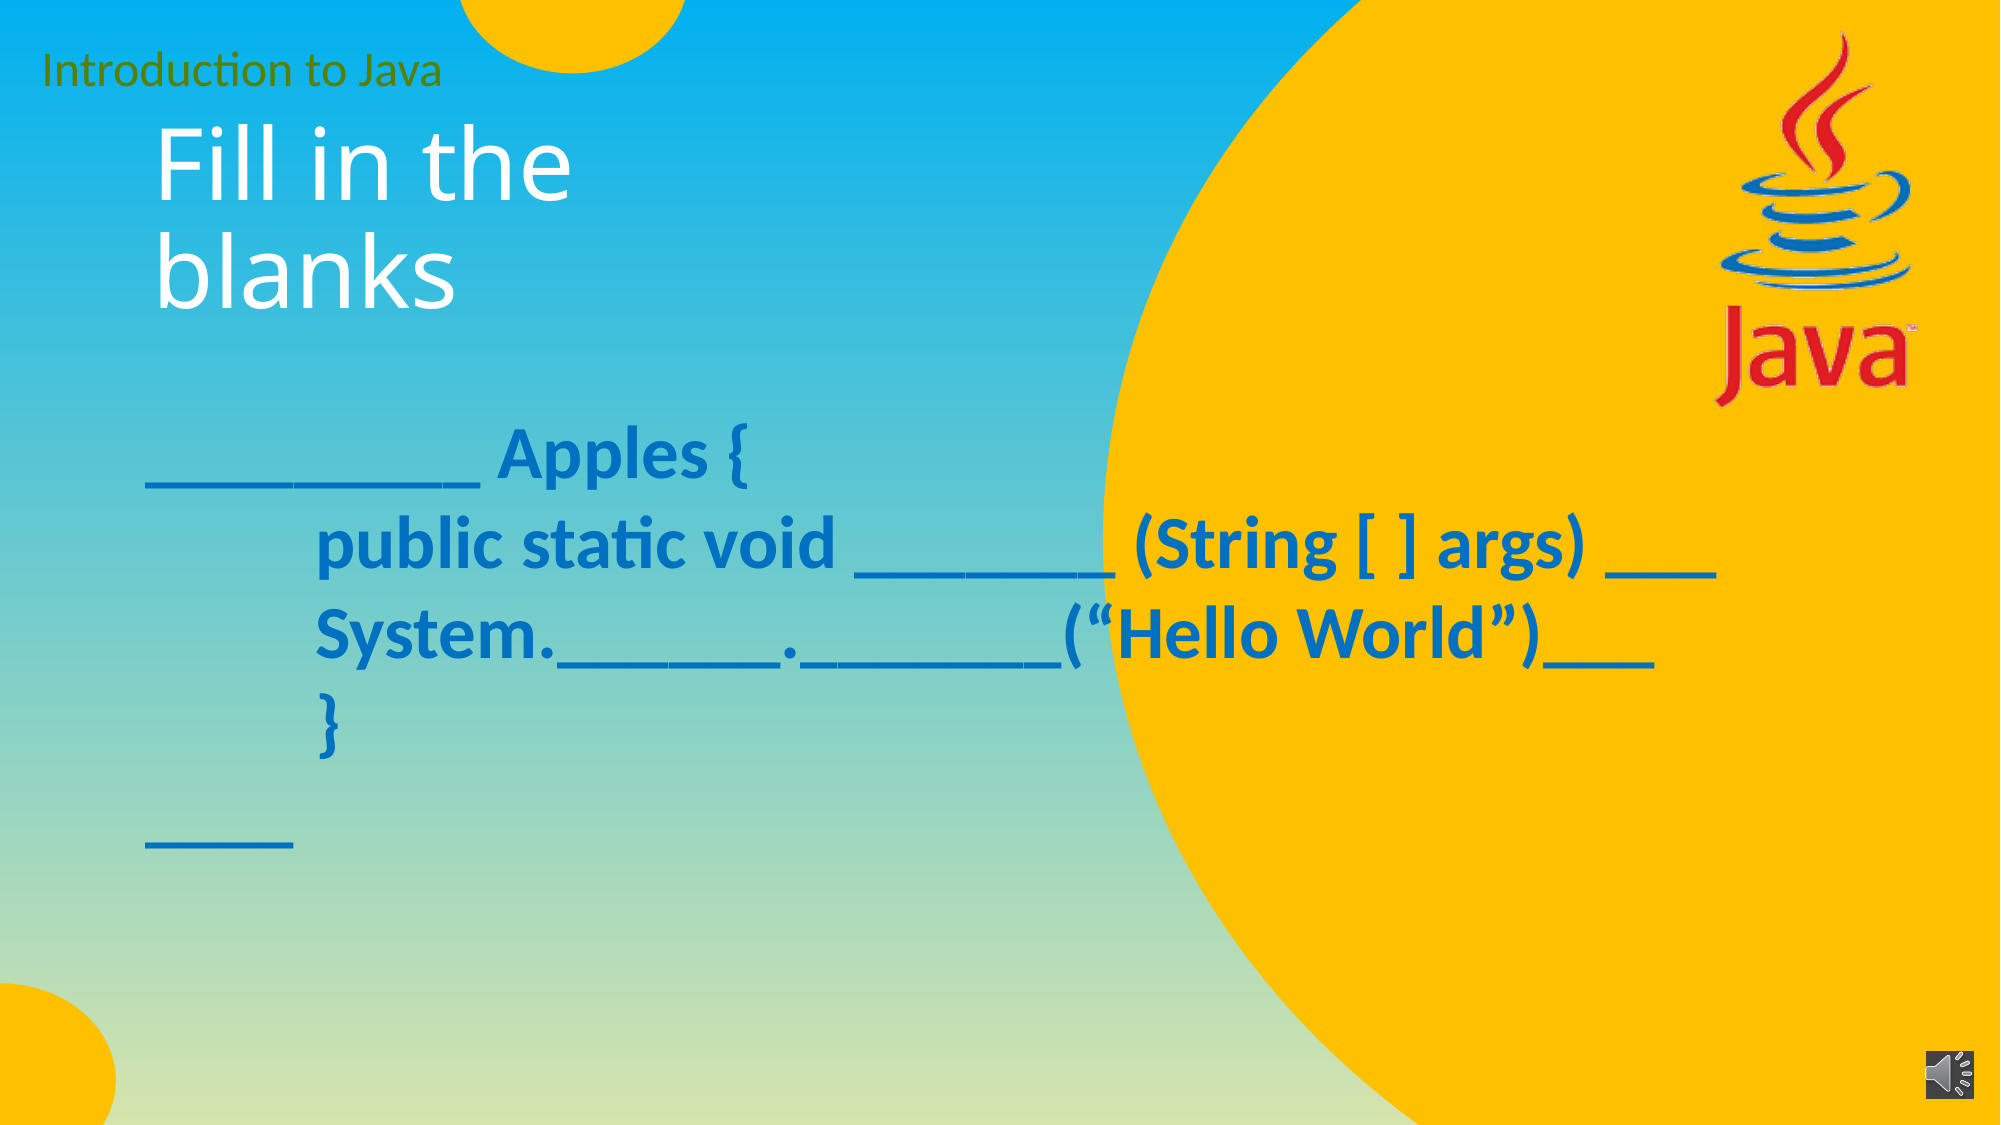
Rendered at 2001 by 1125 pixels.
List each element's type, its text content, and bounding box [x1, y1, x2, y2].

text_box [0, 983, 116, 1125]
title Fill in the blanks [137, 75, 909, 338]
text_box [1185, 441, 2000, 1125]
text_box Introduction to Java [26, 29, 468, 105]
text_box [460, 0, 685, 74]
picture [1595, 0, 2001, 441]
text_box _________ Apples { public static void _______ (String [ ] args) ___ System.______._______(“Hello World”)___ } ____ [130, 395, 1736, 861]
text_box [1118, 0, 1595, 395]
picture [1924, 1049, 1976, 1100]
